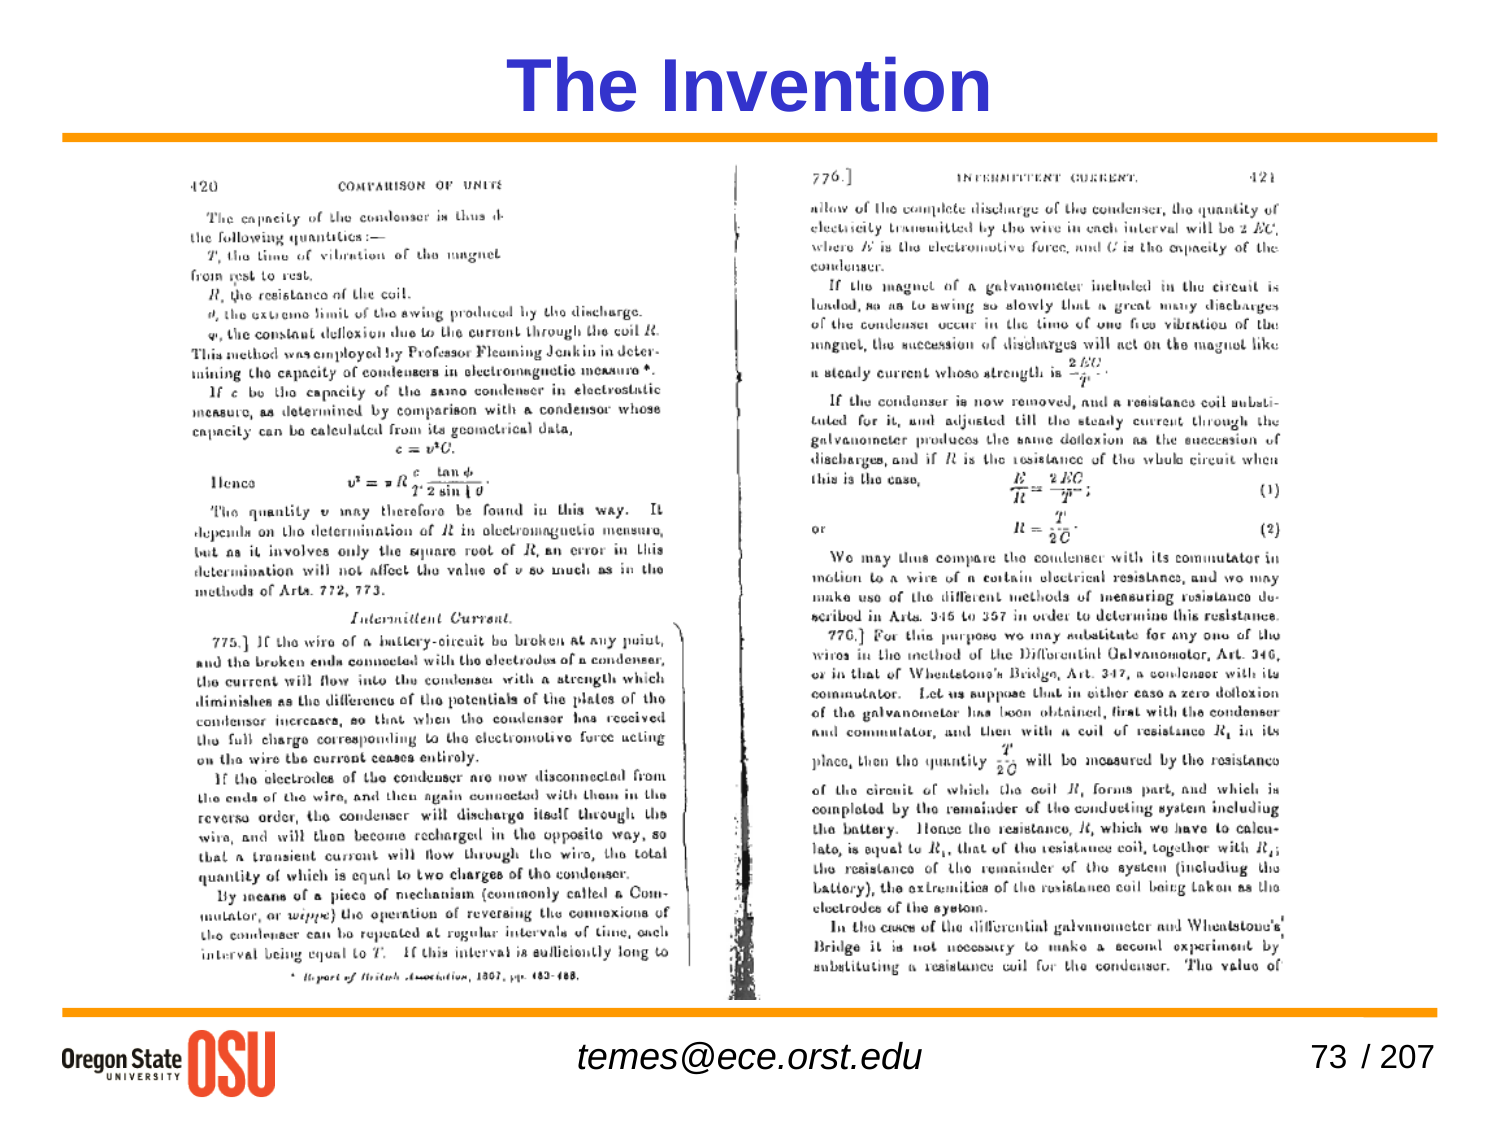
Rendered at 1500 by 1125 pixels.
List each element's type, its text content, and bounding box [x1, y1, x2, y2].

picture [62, 1012, 275, 1113]
slide_number 73 [1153, 1025, 1363, 1085]
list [186, 162, 1314, 1001]
title The Invention [112, 24, 1388, 138]
